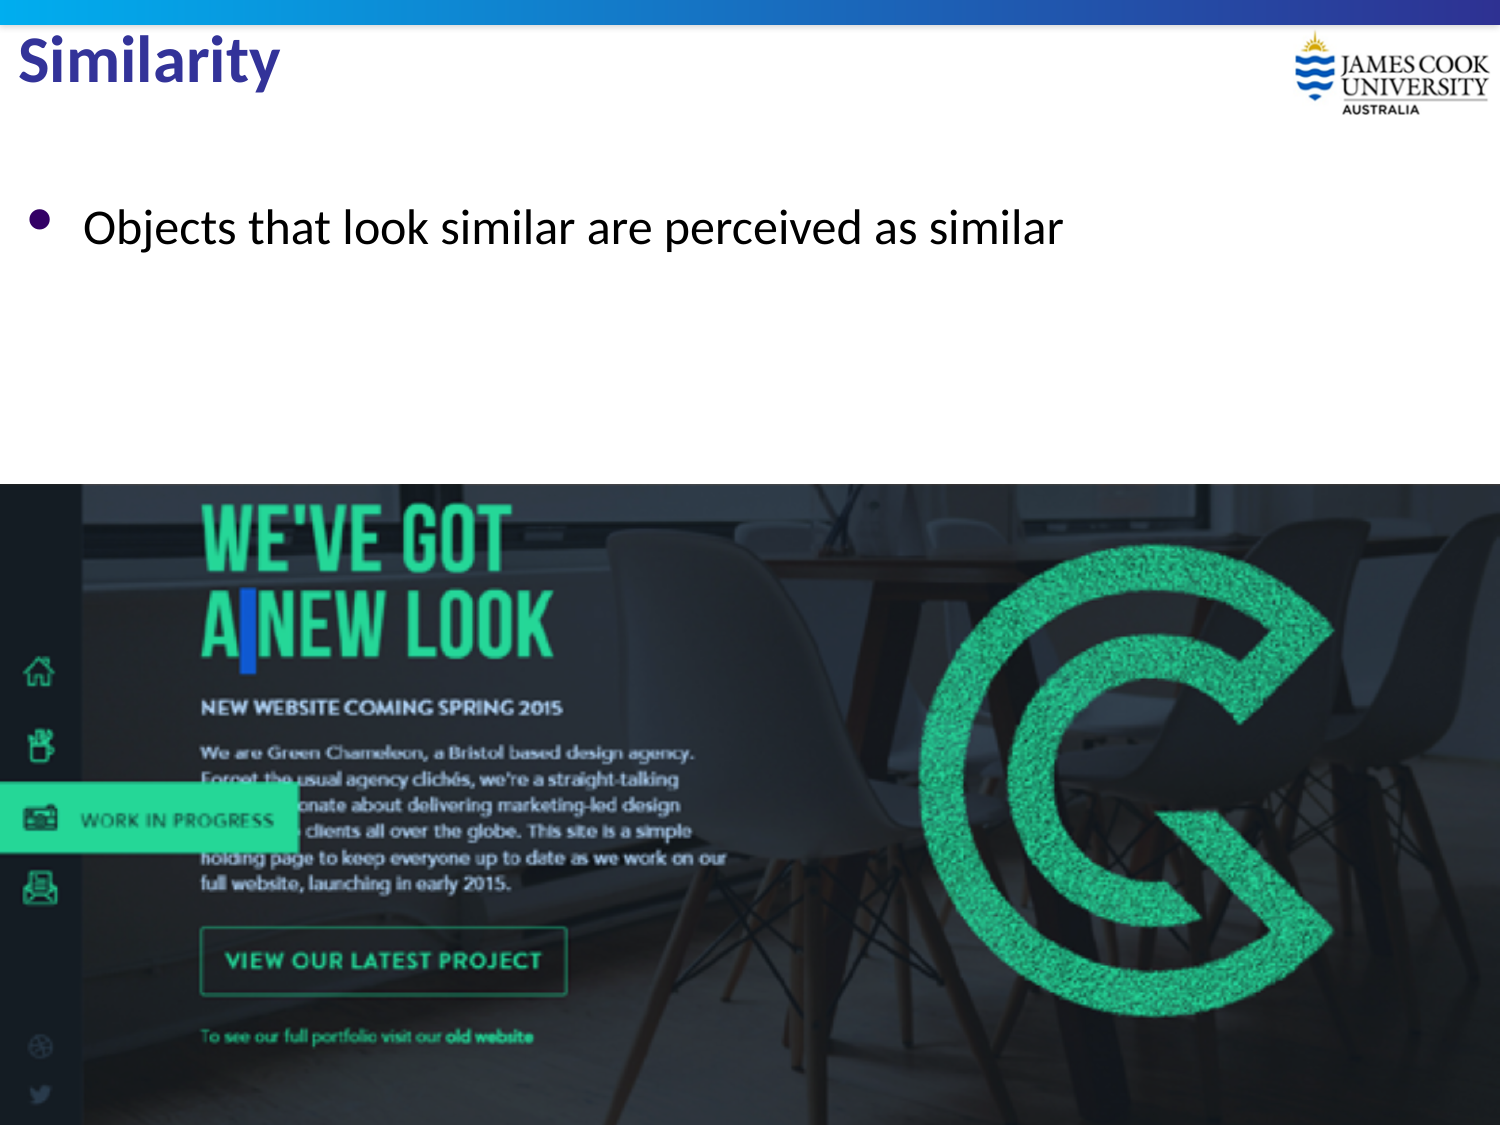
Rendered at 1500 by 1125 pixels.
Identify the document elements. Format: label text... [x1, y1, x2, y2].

picture [0, 482, 1500, 1125]
title Similarity [3, 8, 1411, 89]
list Objects that look similar are perceived as similar [11, 186, 1477, 481]
picture [1287, 25, 1500, 123]
